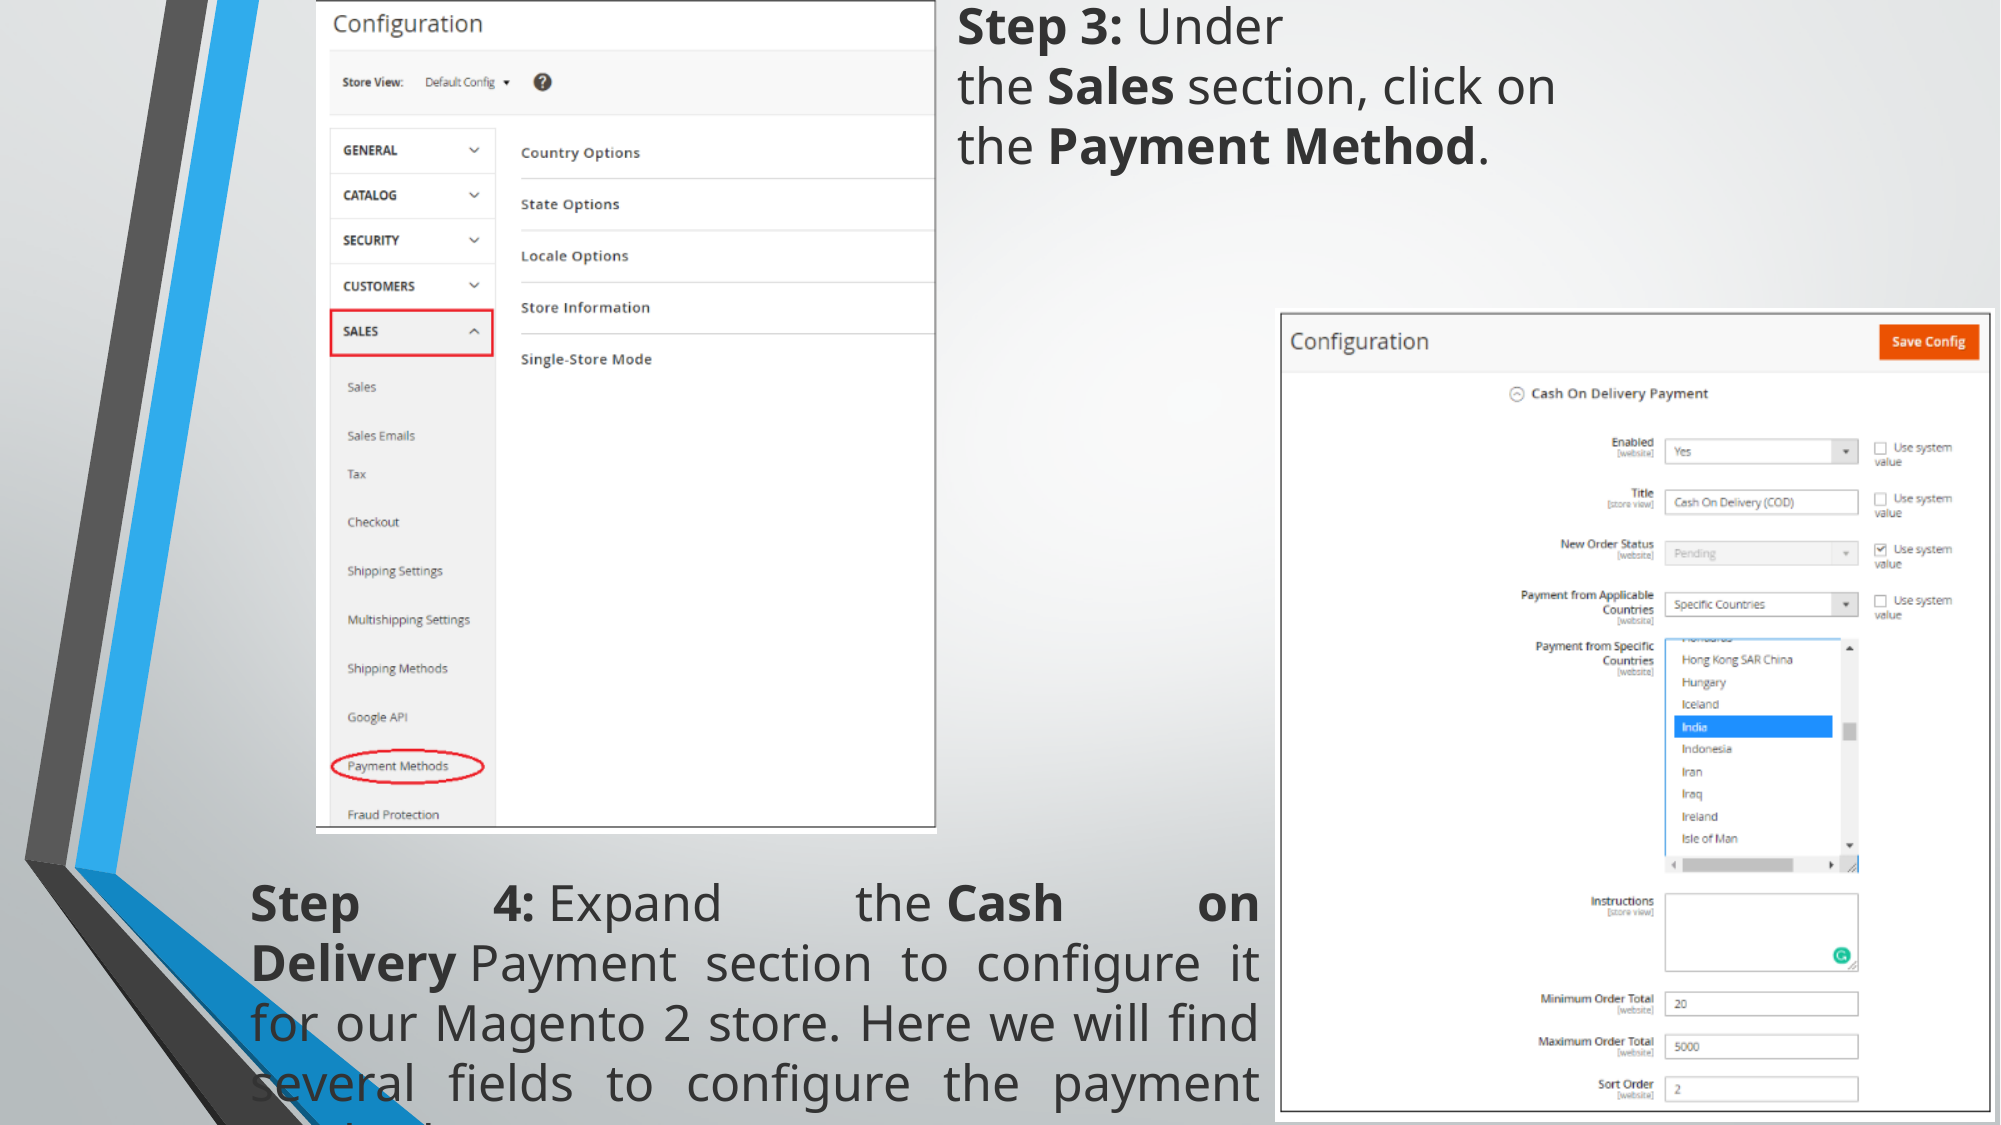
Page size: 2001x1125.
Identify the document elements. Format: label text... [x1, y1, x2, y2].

picture [315, 0, 937, 835]
text_box Step 4: Expand the Cash on Delivery Payment section to configure it for our Magento 2 store. Here we will find several fields to configure the payment method. [236, 864, 1276, 1125]
picture [1275, 308, 1996, 1123]
list Step 3: Under the Sales section, click on the Payment Method. [937, 0, 1717, 184]
